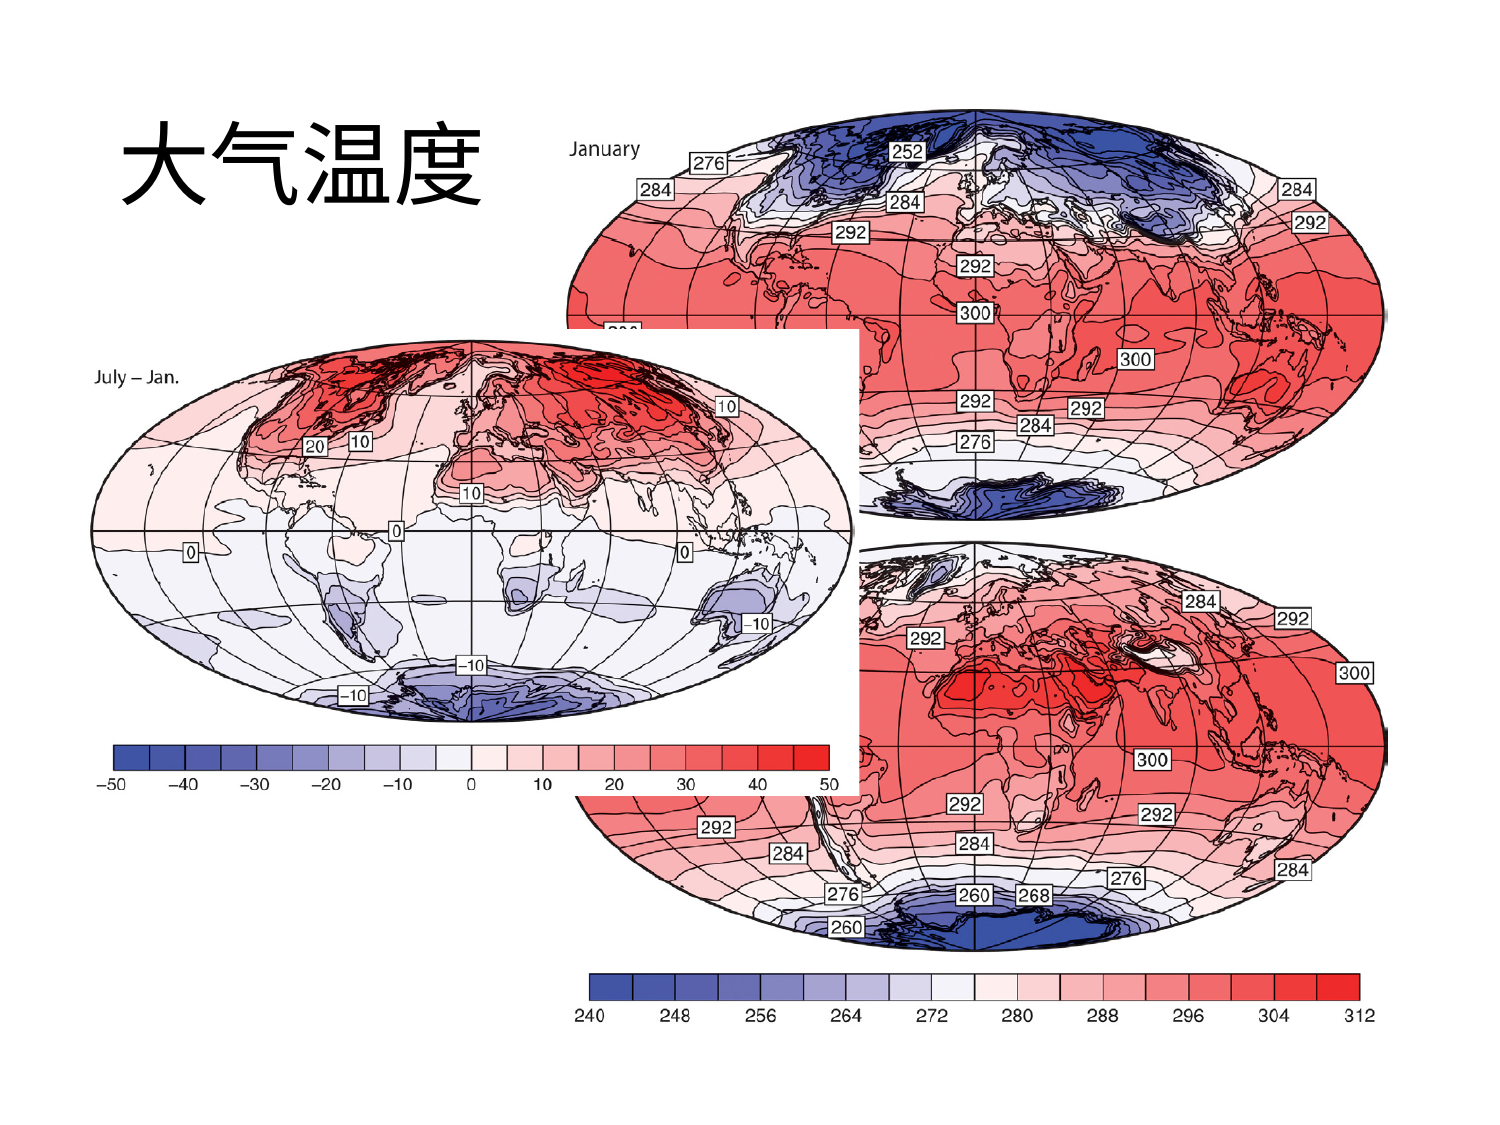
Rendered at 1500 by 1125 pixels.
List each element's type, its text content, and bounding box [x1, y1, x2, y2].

picture [66, 91, 1397, 1034]
title 大气温度 [103, 59, 1397, 278]
